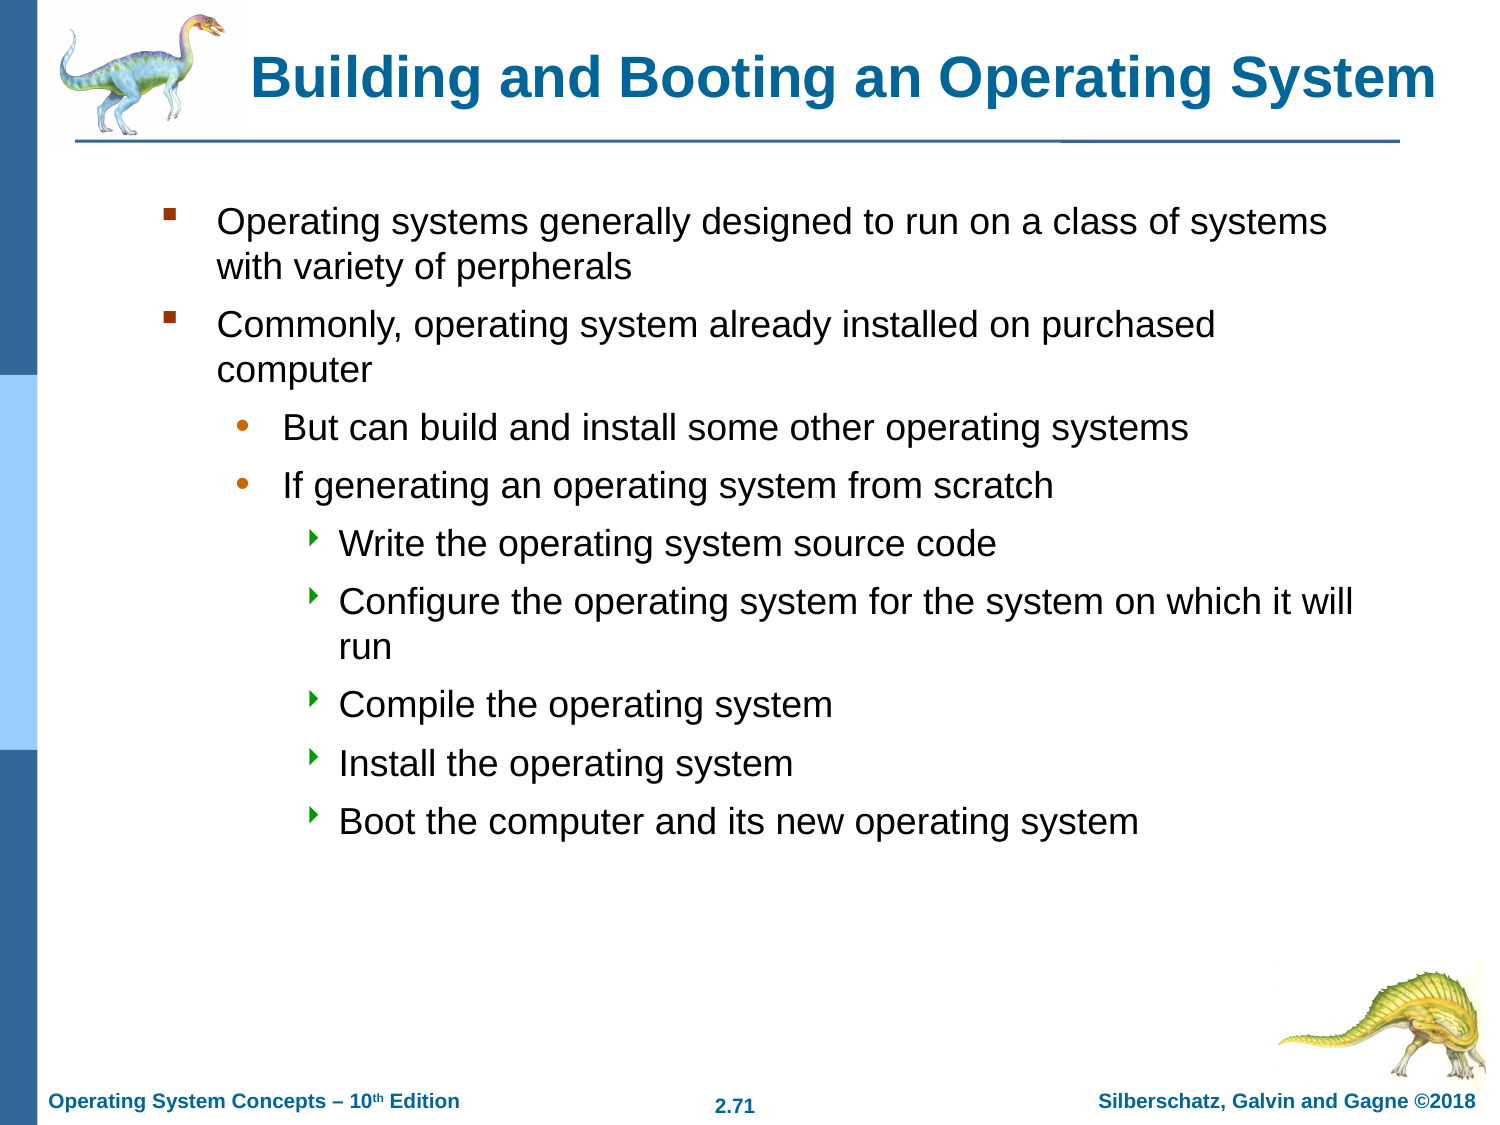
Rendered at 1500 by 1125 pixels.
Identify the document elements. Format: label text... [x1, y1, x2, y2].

picture [1275, 959, 1486, 1090]
picture [46, 0, 243, 149]
title Building and Booting an Operating System [169, 22, 1500, 117]
list Operating systems generally designed to run on a class of systems with variety of perpherals Commonly, operating system already installed on purchased computer But can build and install some other operating systems If generating an operating system from scratch Write the operating system source code Configure the operating system for the system on which it will run Compile the operating system Install the operating system Boot the computer and its new operating system [145, 189, 1392, 933]
